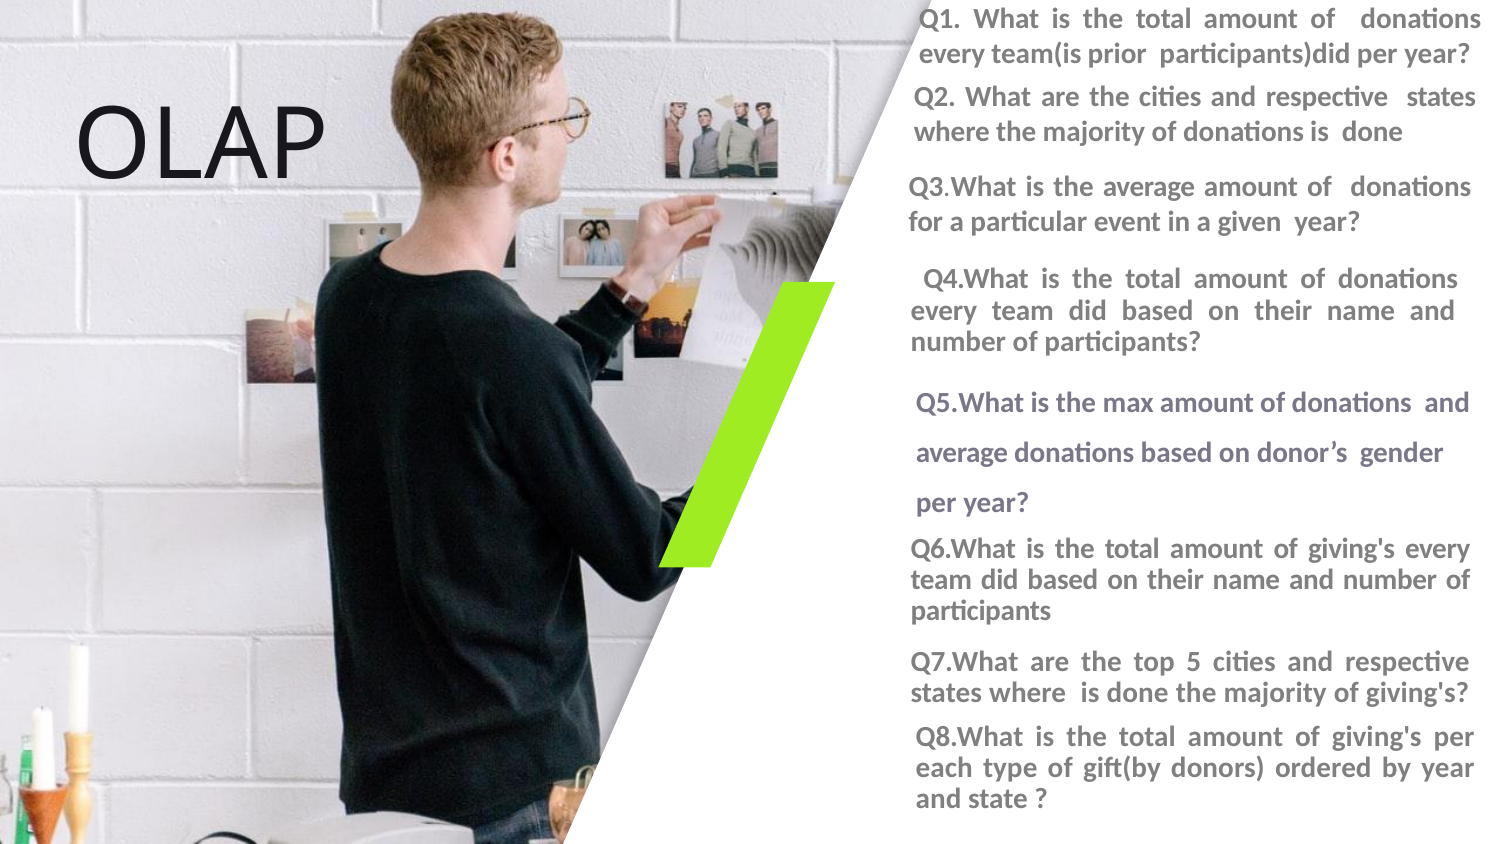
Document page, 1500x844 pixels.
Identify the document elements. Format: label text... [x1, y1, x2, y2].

text_box Q2. What are the cities and respective states where the majority of donations is done [913, 77, 1477, 177]
text_box Q7.What are the top 5 cities and respective states where is done the majority of giving's? [908, 646, 1472, 780]
text_box OLAP [71, 76, 337, 199]
text_box Q5.What is the max amount of donations and average donations based on donor’s gender per year? [913, 368, 1487, 530]
text_box Q3.What is the average amount of donations for a particular event in a given year? [908, 167, 1472, 264]
text_box Q8.What is the total amount of giving's per each type of gift(by donors) ordered by year and state ? [913, 721, 1477, 844]
text_box Q1. What is the total amount of donations every team(is prior participants)did per year? [918, 0, 1482, 100]
text_box Q6.What is the total amount of giving's every team did based on their name and number of participants [908, 533, 1472, 646]
picture [0, 0, 918, 844]
text_box Q4.What is the total amount of donations every team did based on their name and number of participants? [908, 264, 1472, 398]
